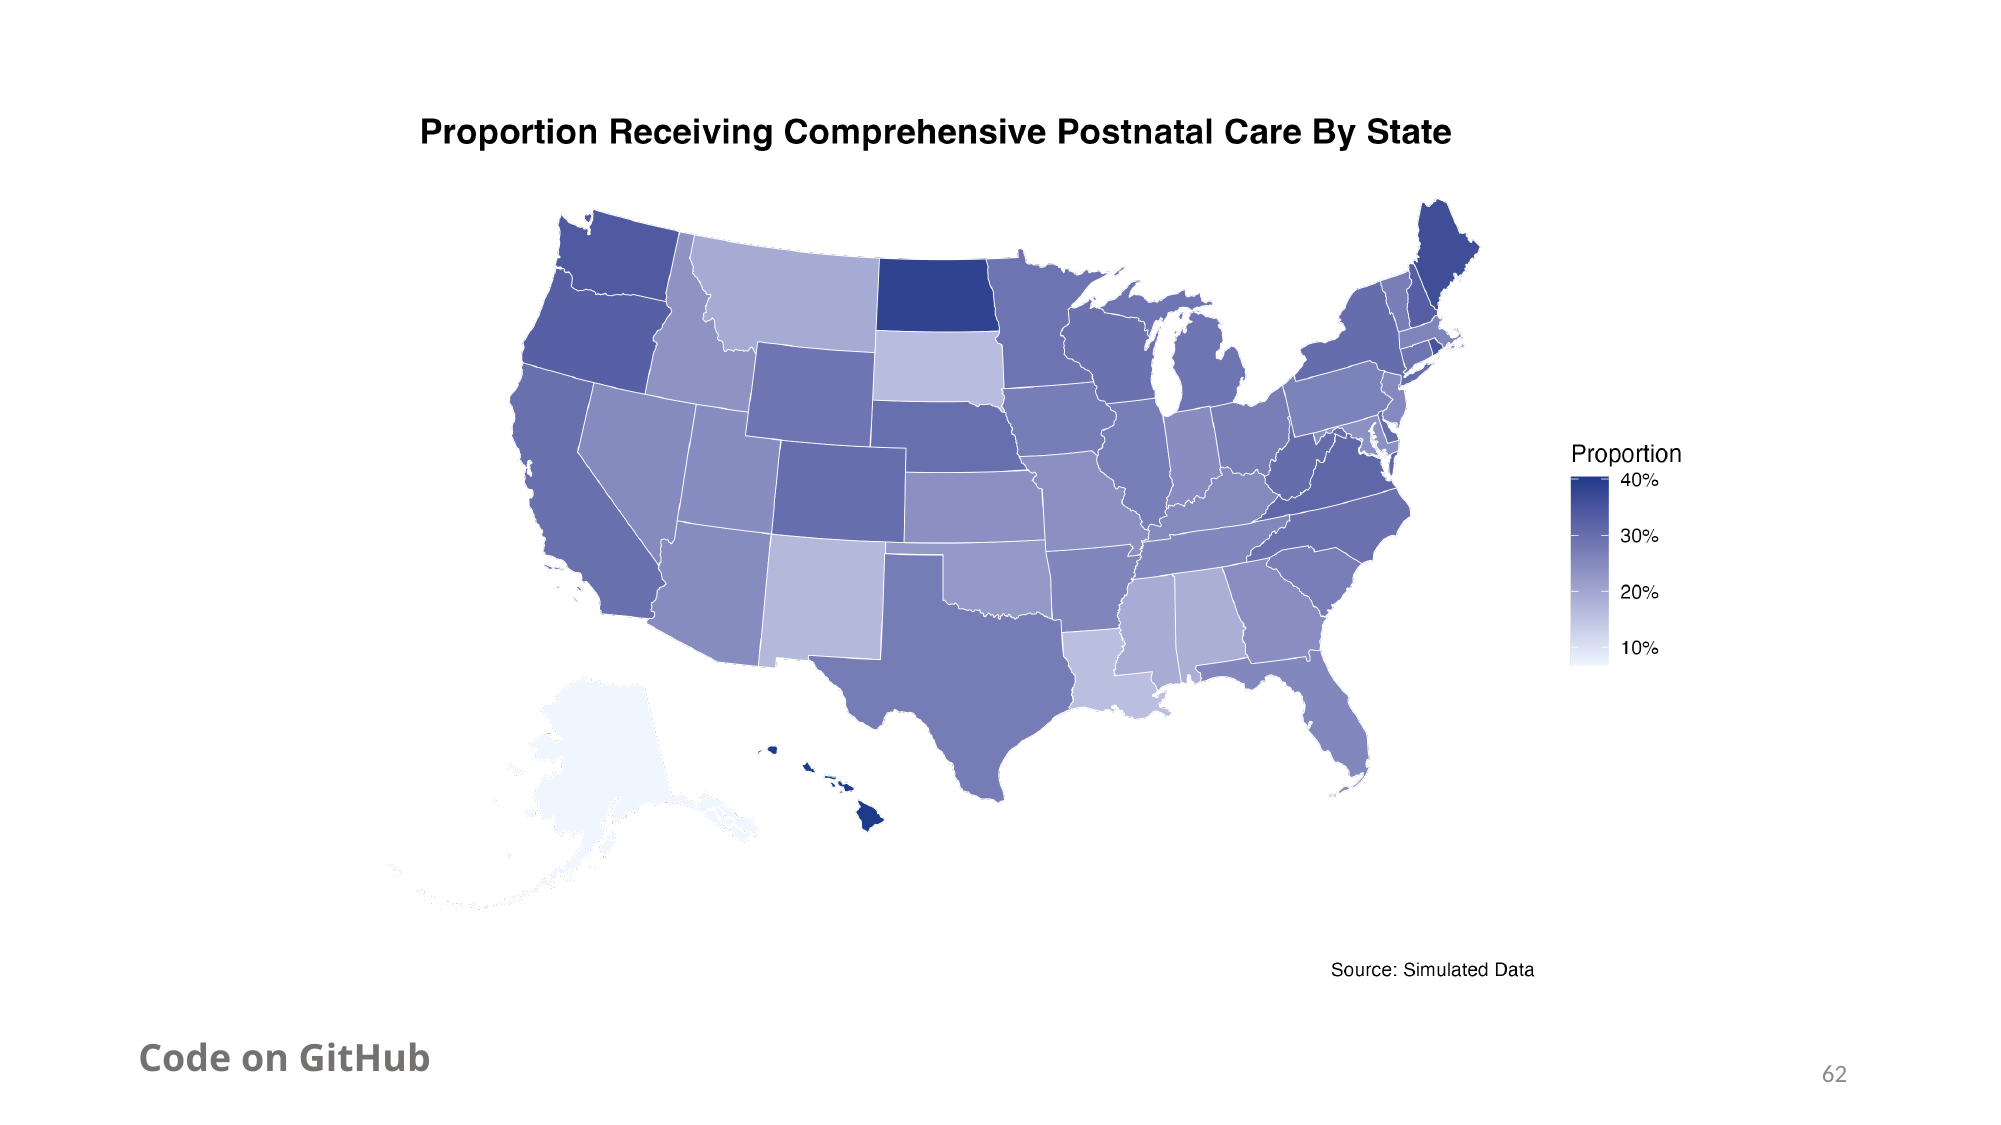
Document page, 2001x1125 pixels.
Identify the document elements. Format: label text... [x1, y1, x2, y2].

picture [65, 106, 1959, 992]
slide_number 62 [1412, 1042, 1863, 1103]
text_box Code on GitHub [123, 1026, 447, 1087]
